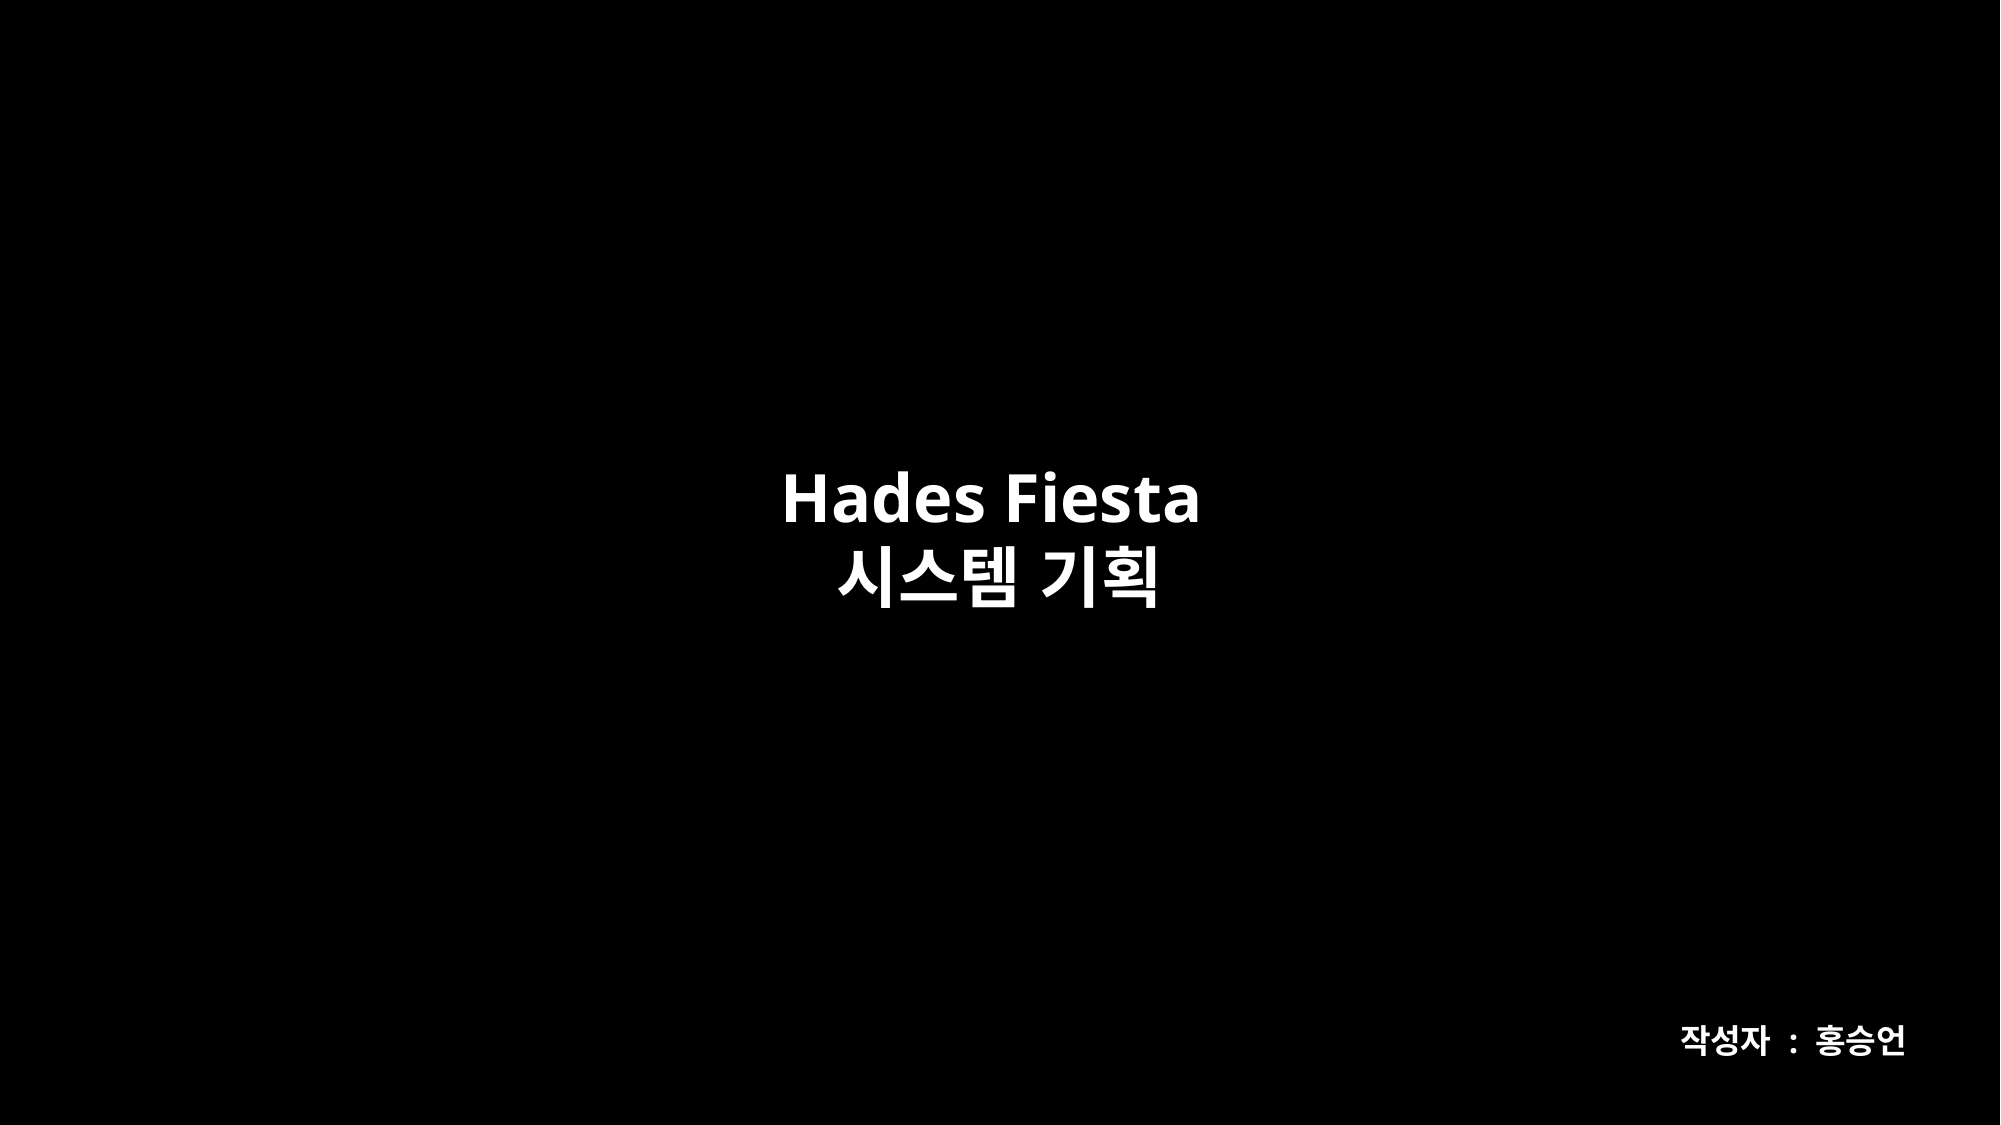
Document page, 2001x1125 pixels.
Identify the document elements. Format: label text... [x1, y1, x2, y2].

text_box Hades Fiesta 시스템 기획 [748, 448, 1252, 624]
text_box 작성자 : 홍승언 [1665, 1013, 1935, 1068]
